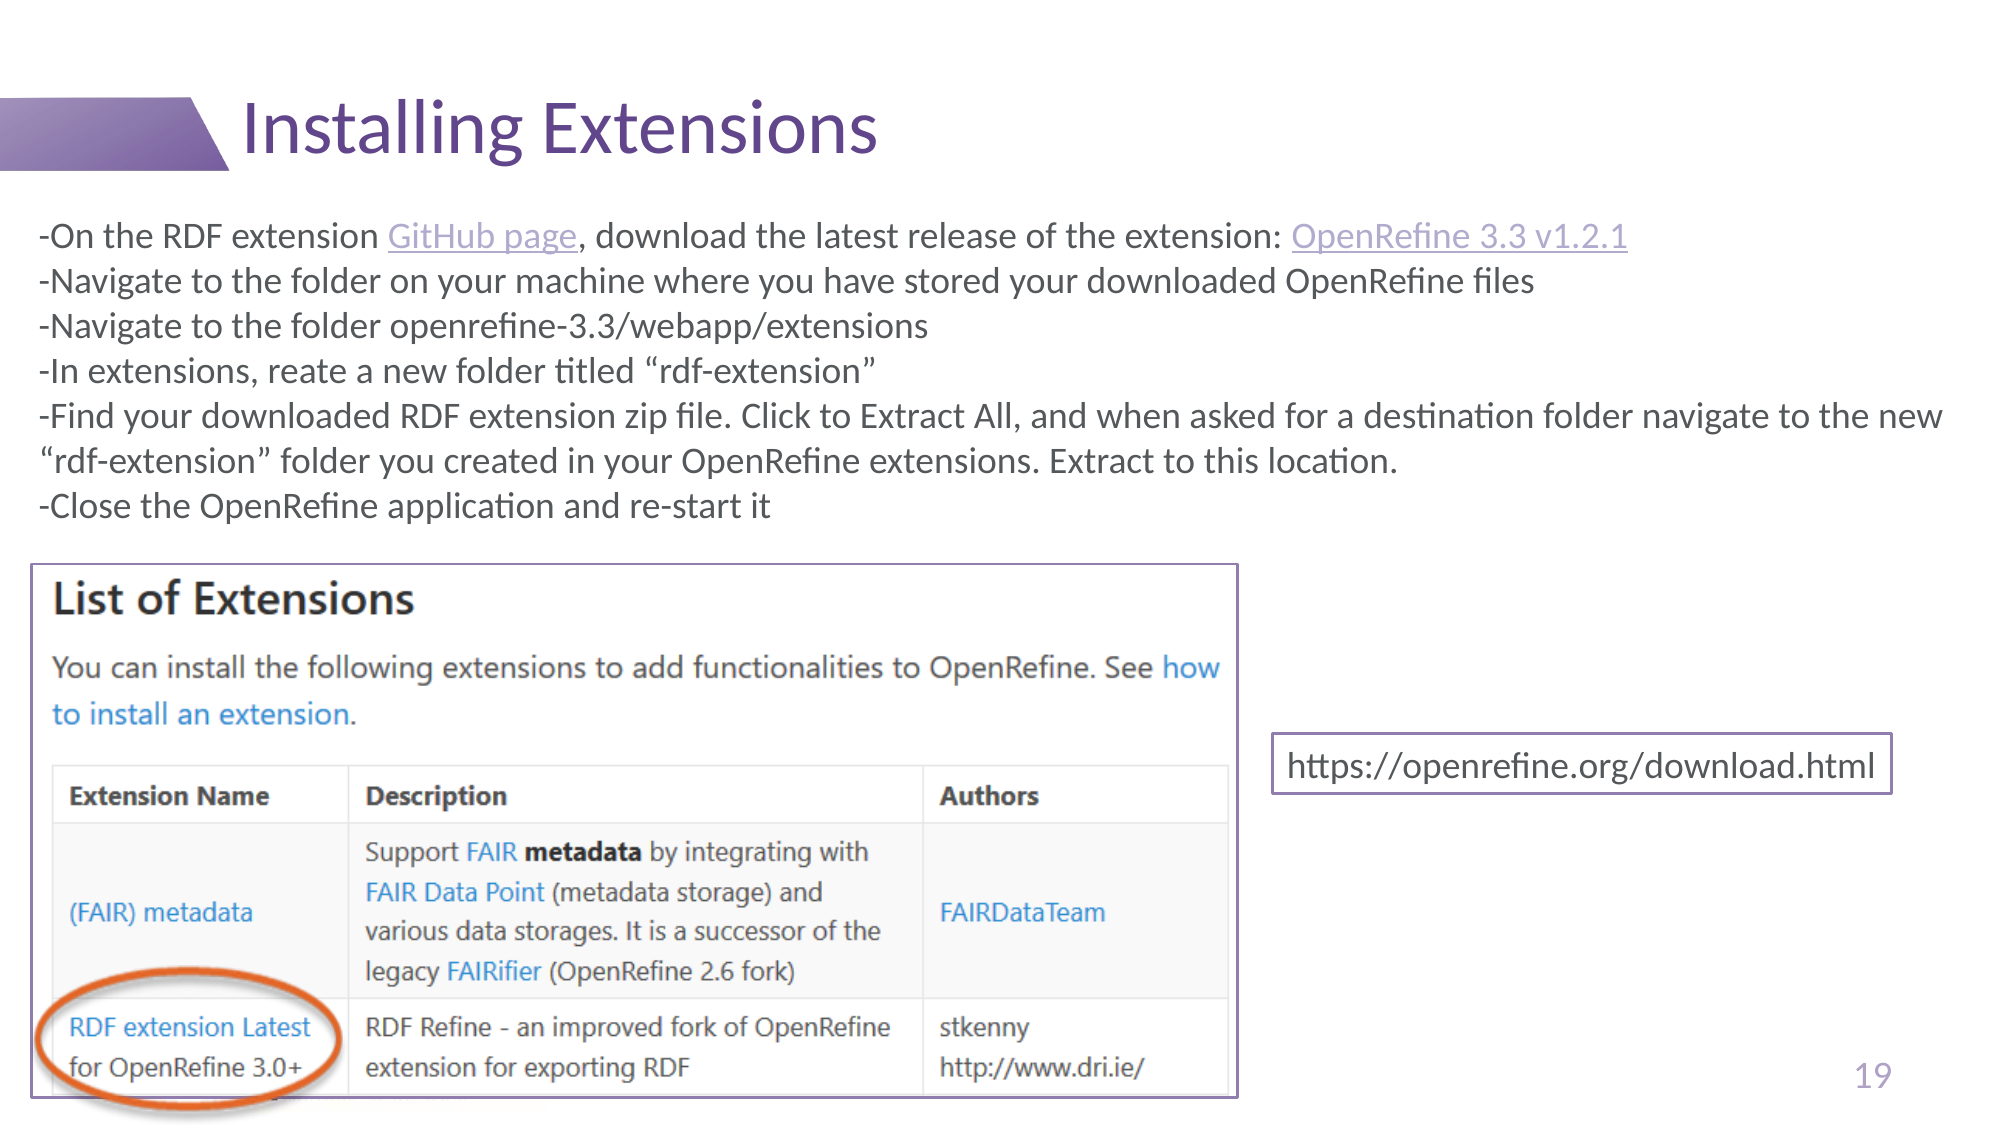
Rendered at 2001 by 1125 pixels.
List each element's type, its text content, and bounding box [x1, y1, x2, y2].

text_box https://openrefine.org/download.html [1272, 733, 1892, 794]
title Installing Extensions [241, 86, 1813, 178]
slide_number 19 [1816, 1045, 1893, 1097]
text_box -On the RDF extension GitHub page, download the latest release of the extension: OpenRefine 3.3 v1.2.1 -Navigate to the folder on your machine where you have stored your downloaded OpenRefine files -Navigate to the folder openrefine-3.3/webapp/extensions -In extensions, reate a new folder titled “rdf-extension” -Find your downloaded RDF extension zip file. Click to Extract All, and when asked for a destination folder navigate to the new “rdf-extension” folder you created in your OpenRefine extensions. Extract to this location. -Close the OpenRefine application and re-start it [23, 203, 2000, 534]
picture [25, 565, 1237, 1125]
